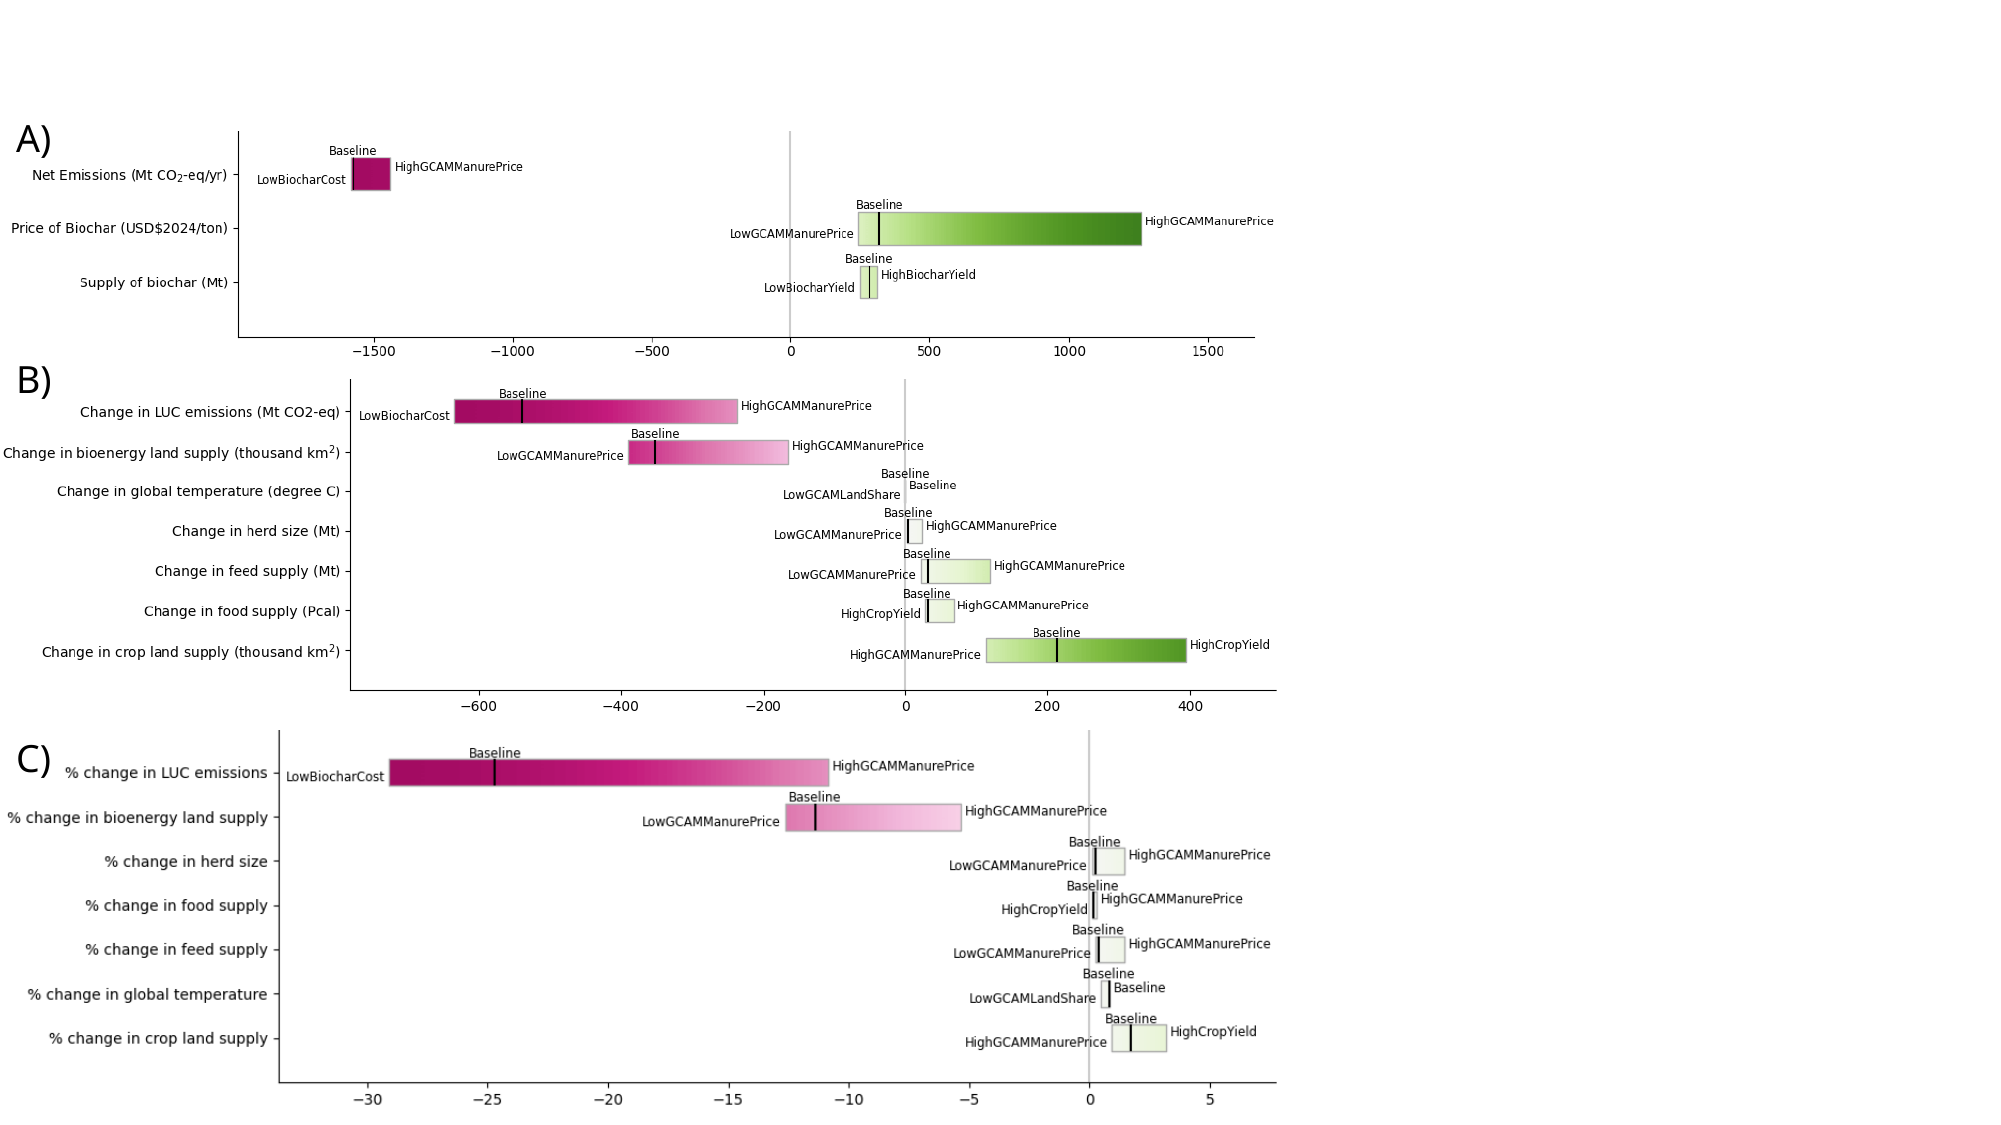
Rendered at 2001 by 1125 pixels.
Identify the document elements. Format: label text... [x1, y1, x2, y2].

picture [0, 378, 1278, 719]
picture [0, 730, 1278, 1125]
text_box B) [15, 364, 671, 378]
picture [0, 131, 1278, 364]
text_box A) [15, 114, 671, 131]
